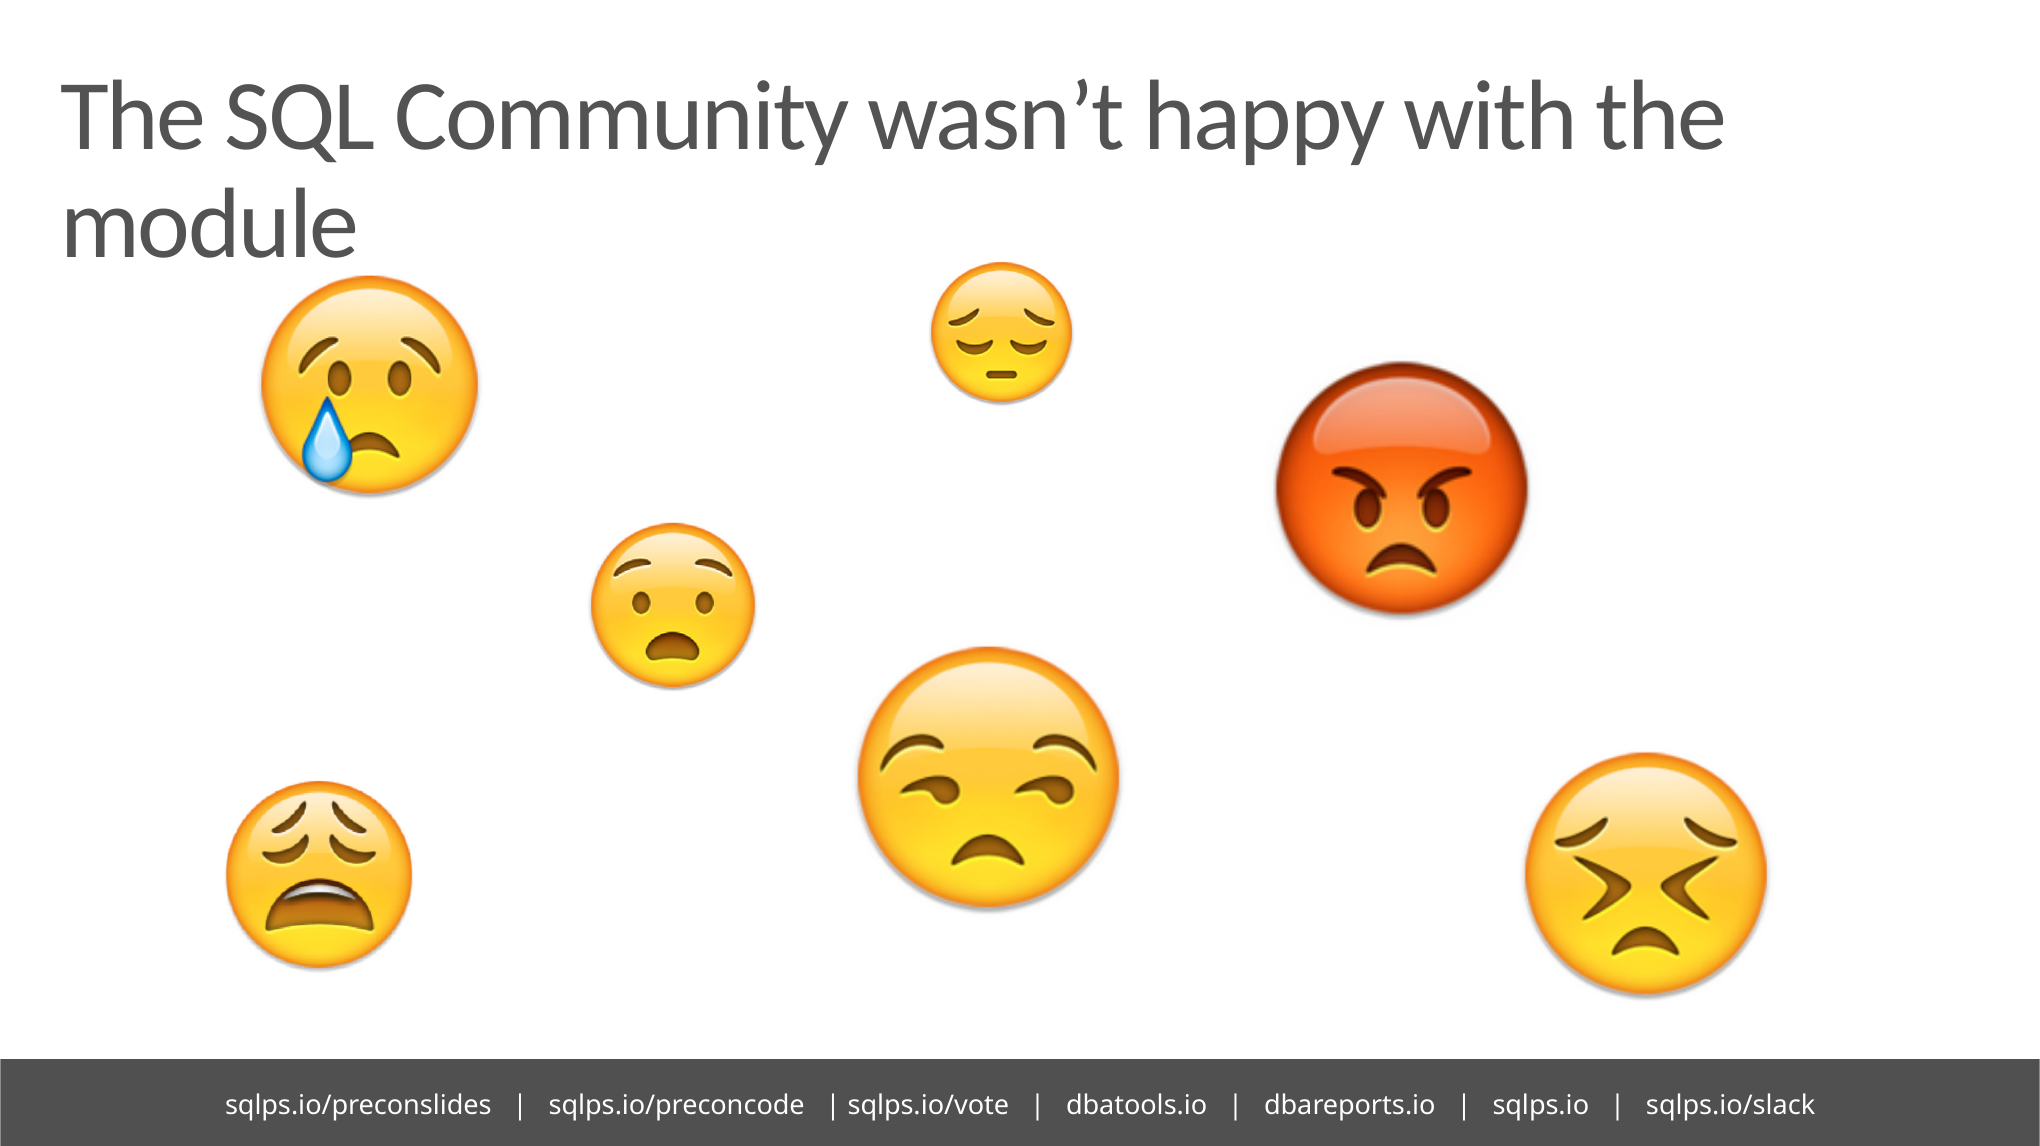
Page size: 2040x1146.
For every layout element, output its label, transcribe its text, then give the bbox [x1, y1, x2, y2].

picture [1252, 342, 1554, 643]
picture [1505, 735, 1788, 1018]
picture [243, 260, 497, 514]
picture [576, 510, 769, 703]
title The SQL Community wasn’t happy with the module [45, 47, 1995, 268]
picture [836, 627, 1142, 934]
picture [919, 251, 1084, 417]
picture [212, 770, 425, 983]
